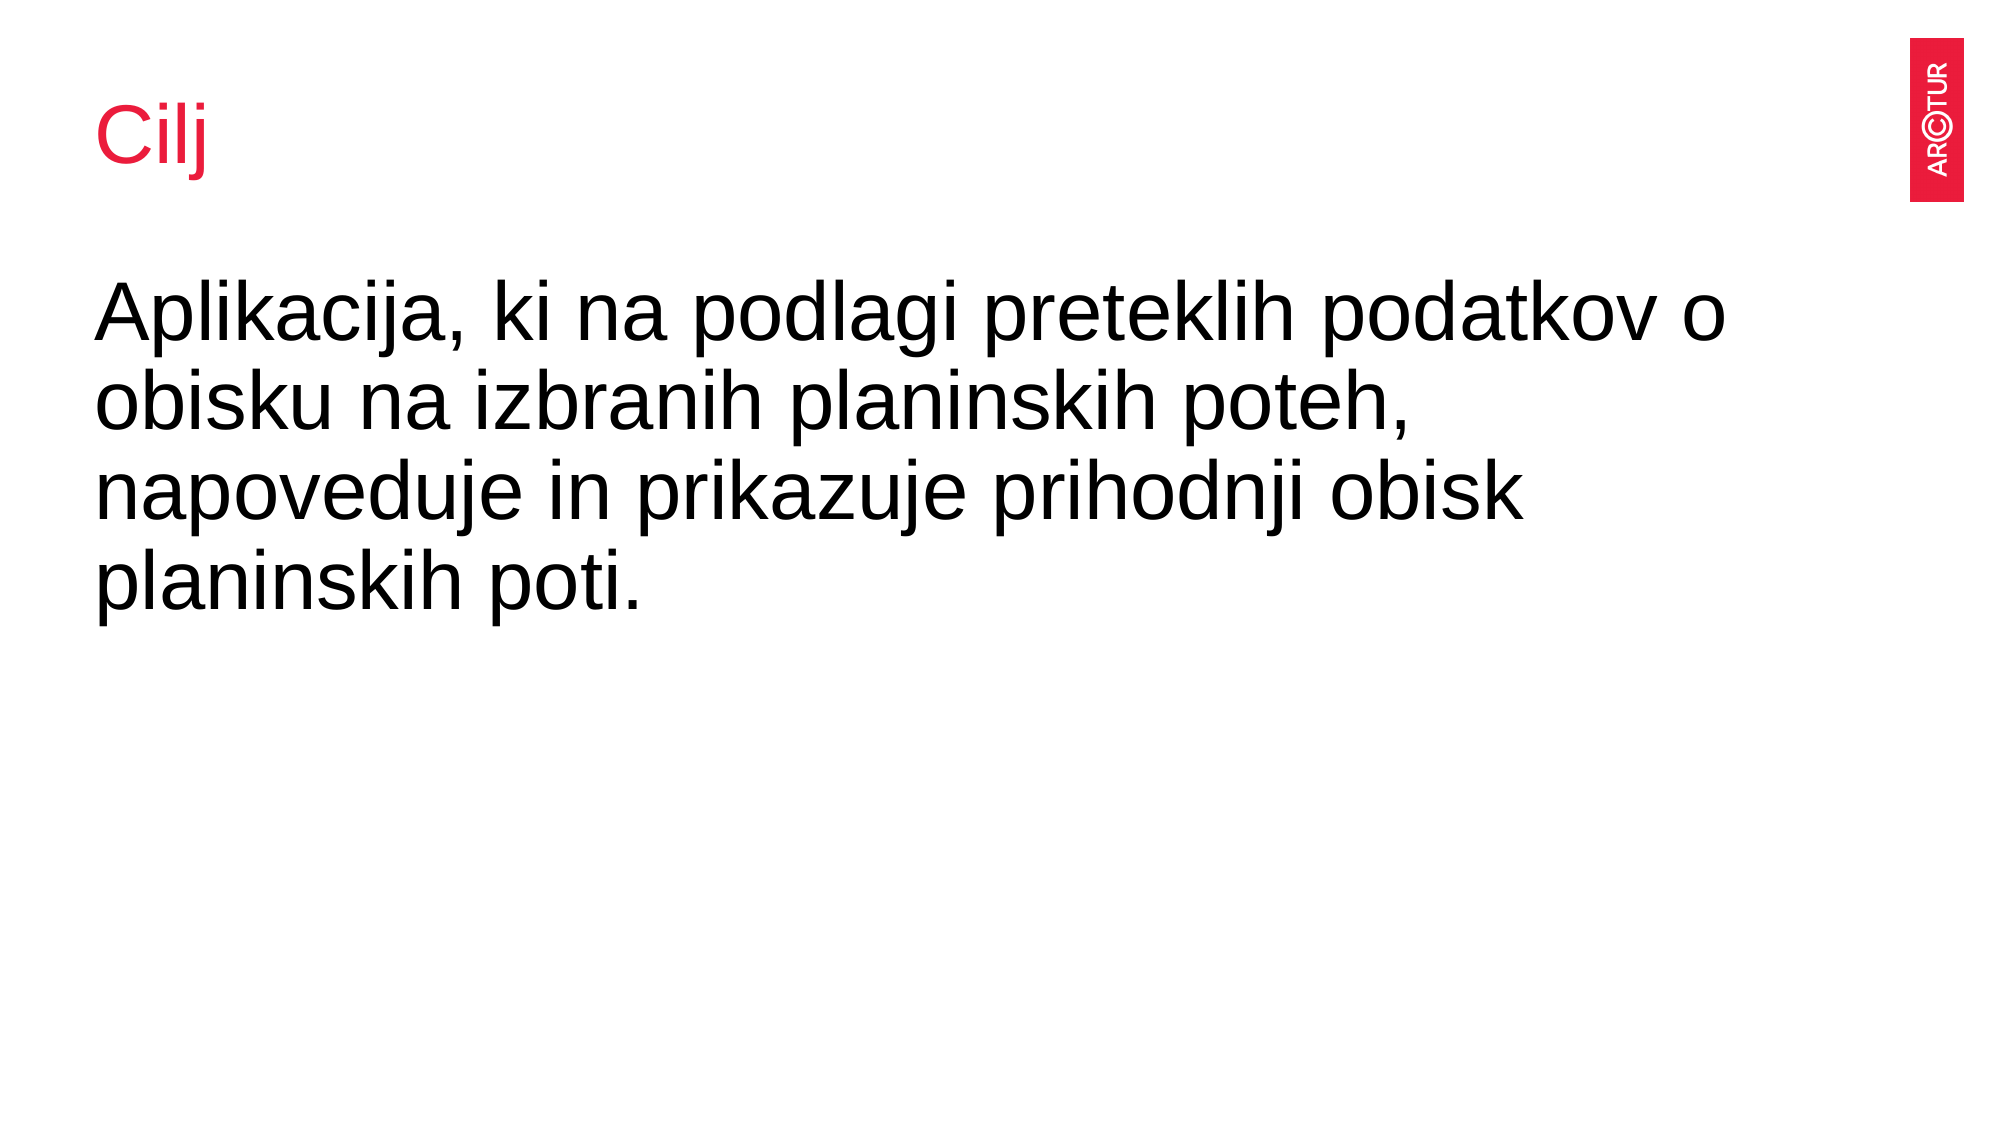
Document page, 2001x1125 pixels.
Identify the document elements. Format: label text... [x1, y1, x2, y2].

list Aplikacija, ki na podlagi preteklih podatkov o obisku na izbranih planinskih poteh, napoveduje in prikazuje prihodnji obisk planinskih poti. [79, 261, 1863, 1042]
picture [1910, 38, 1964, 202]
title Cilj [79, 83, 1863, 261]
